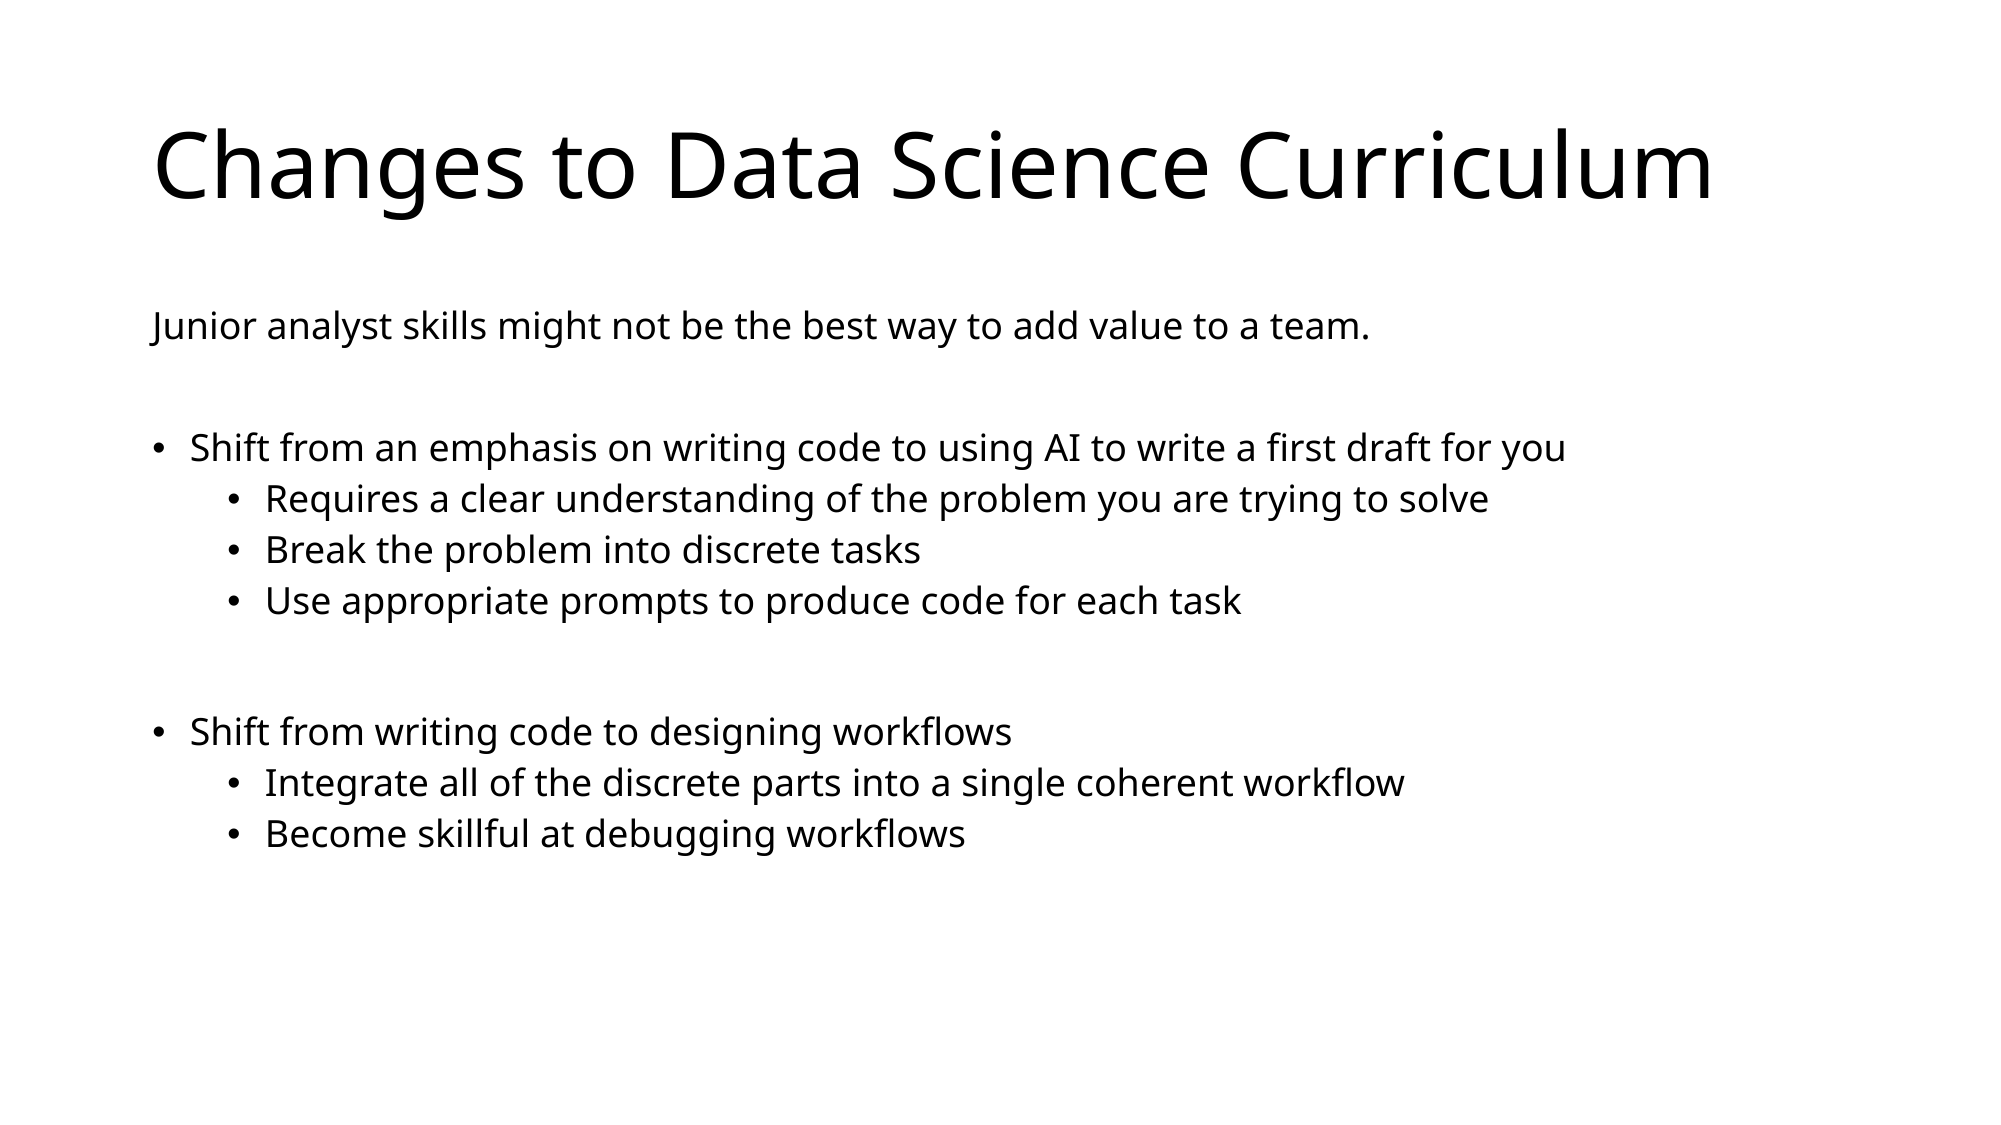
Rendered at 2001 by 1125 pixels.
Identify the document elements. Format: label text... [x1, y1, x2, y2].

list Junior analyst skills might not be the best way to add value to a team. Shift from an emphasis on writing code to using AI to write a first draft for you Requires a clear understanding of the problem you are trying to solve Break the problem into discrete tasks Use appropriate prompts to produce code for each task Shift from writing code to designing workflows Integrate all of the discrete parts into a single coherent workflow Become skillful at debugging workflows [137, 299, 1863, 1014]
title Changes to Data Science Curriculum [137, 59, 1863, 278]
